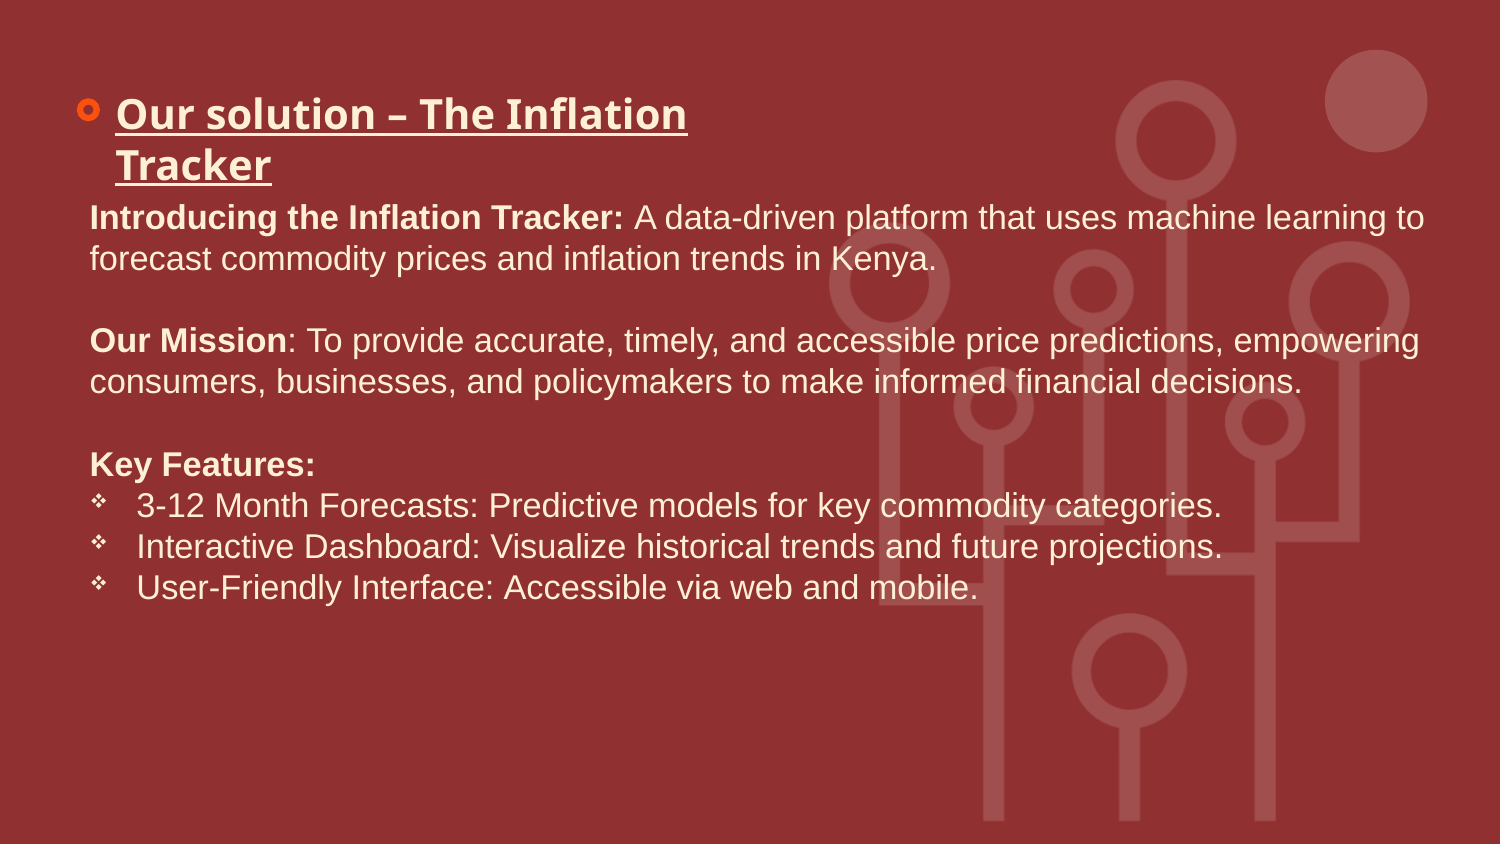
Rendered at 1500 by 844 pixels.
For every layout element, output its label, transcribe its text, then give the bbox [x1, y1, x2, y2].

text_box Our solution – The Inflation Tracker [100, 25, 862, 189]
picture [712, 60, 1500, 844]
list Introducing the Inflation Tracker: A data-driven platform that uses machine learning to forecast commodity prices and inflation trends in Kenya. Our Mission: To provide accurate, timely, and accessible price predictions, empowering consumers, businesses, and policymakers to make informed financial decisions. Key Features: 3-12 Month Forecasts: Predictive models for key commodity categories. Interactive Dashboard: Visualize historical trends and future projections. User-Friendly Interface: Accessible via web and mobile. [78, 189, 1466, 706]
